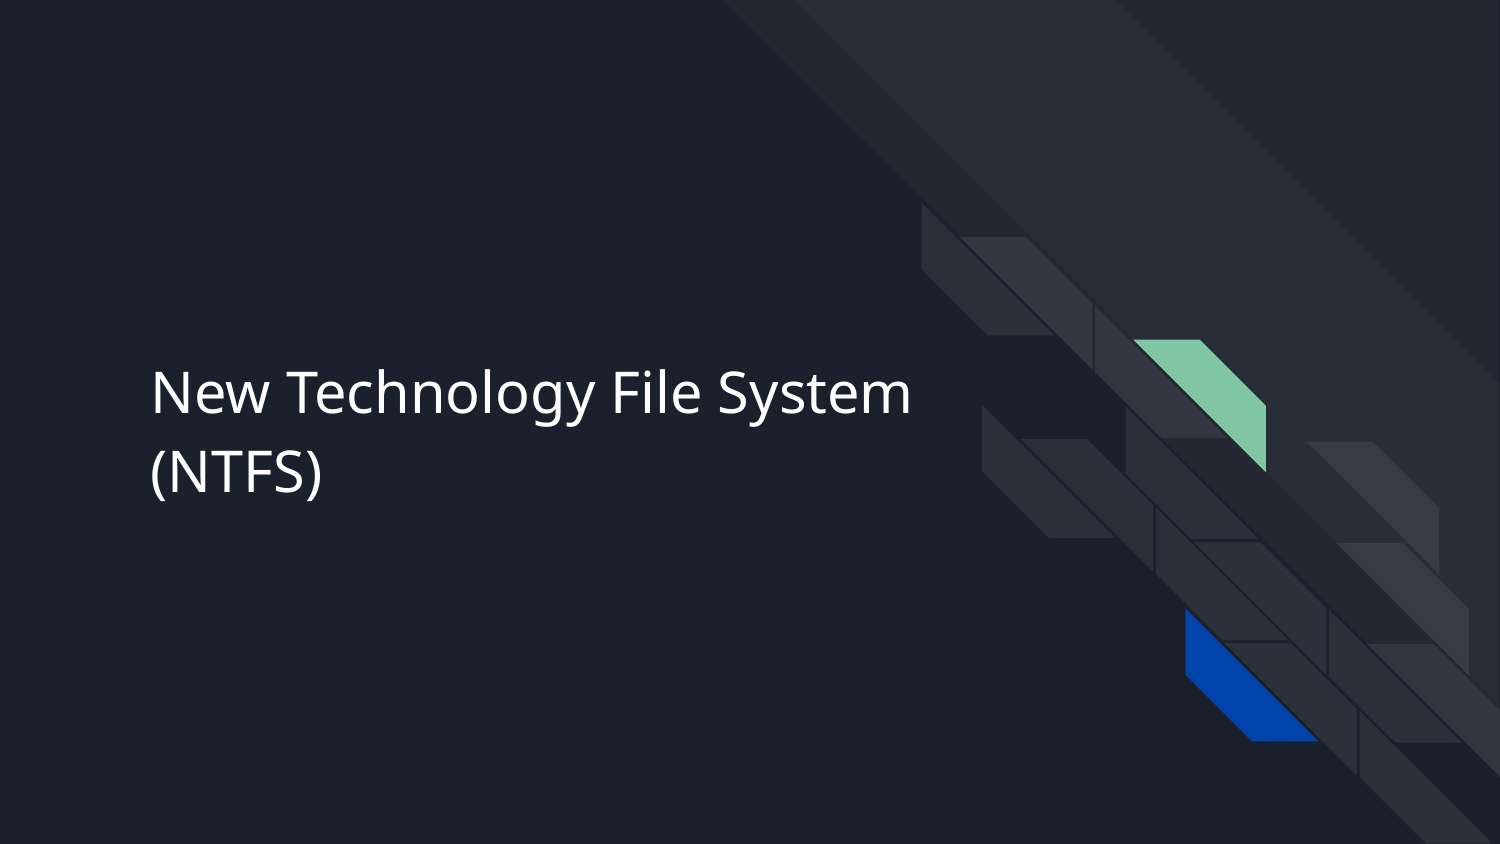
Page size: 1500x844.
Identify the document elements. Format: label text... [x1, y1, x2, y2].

title New Technology File System (NTFS) [135, 336, 1005, 526]
